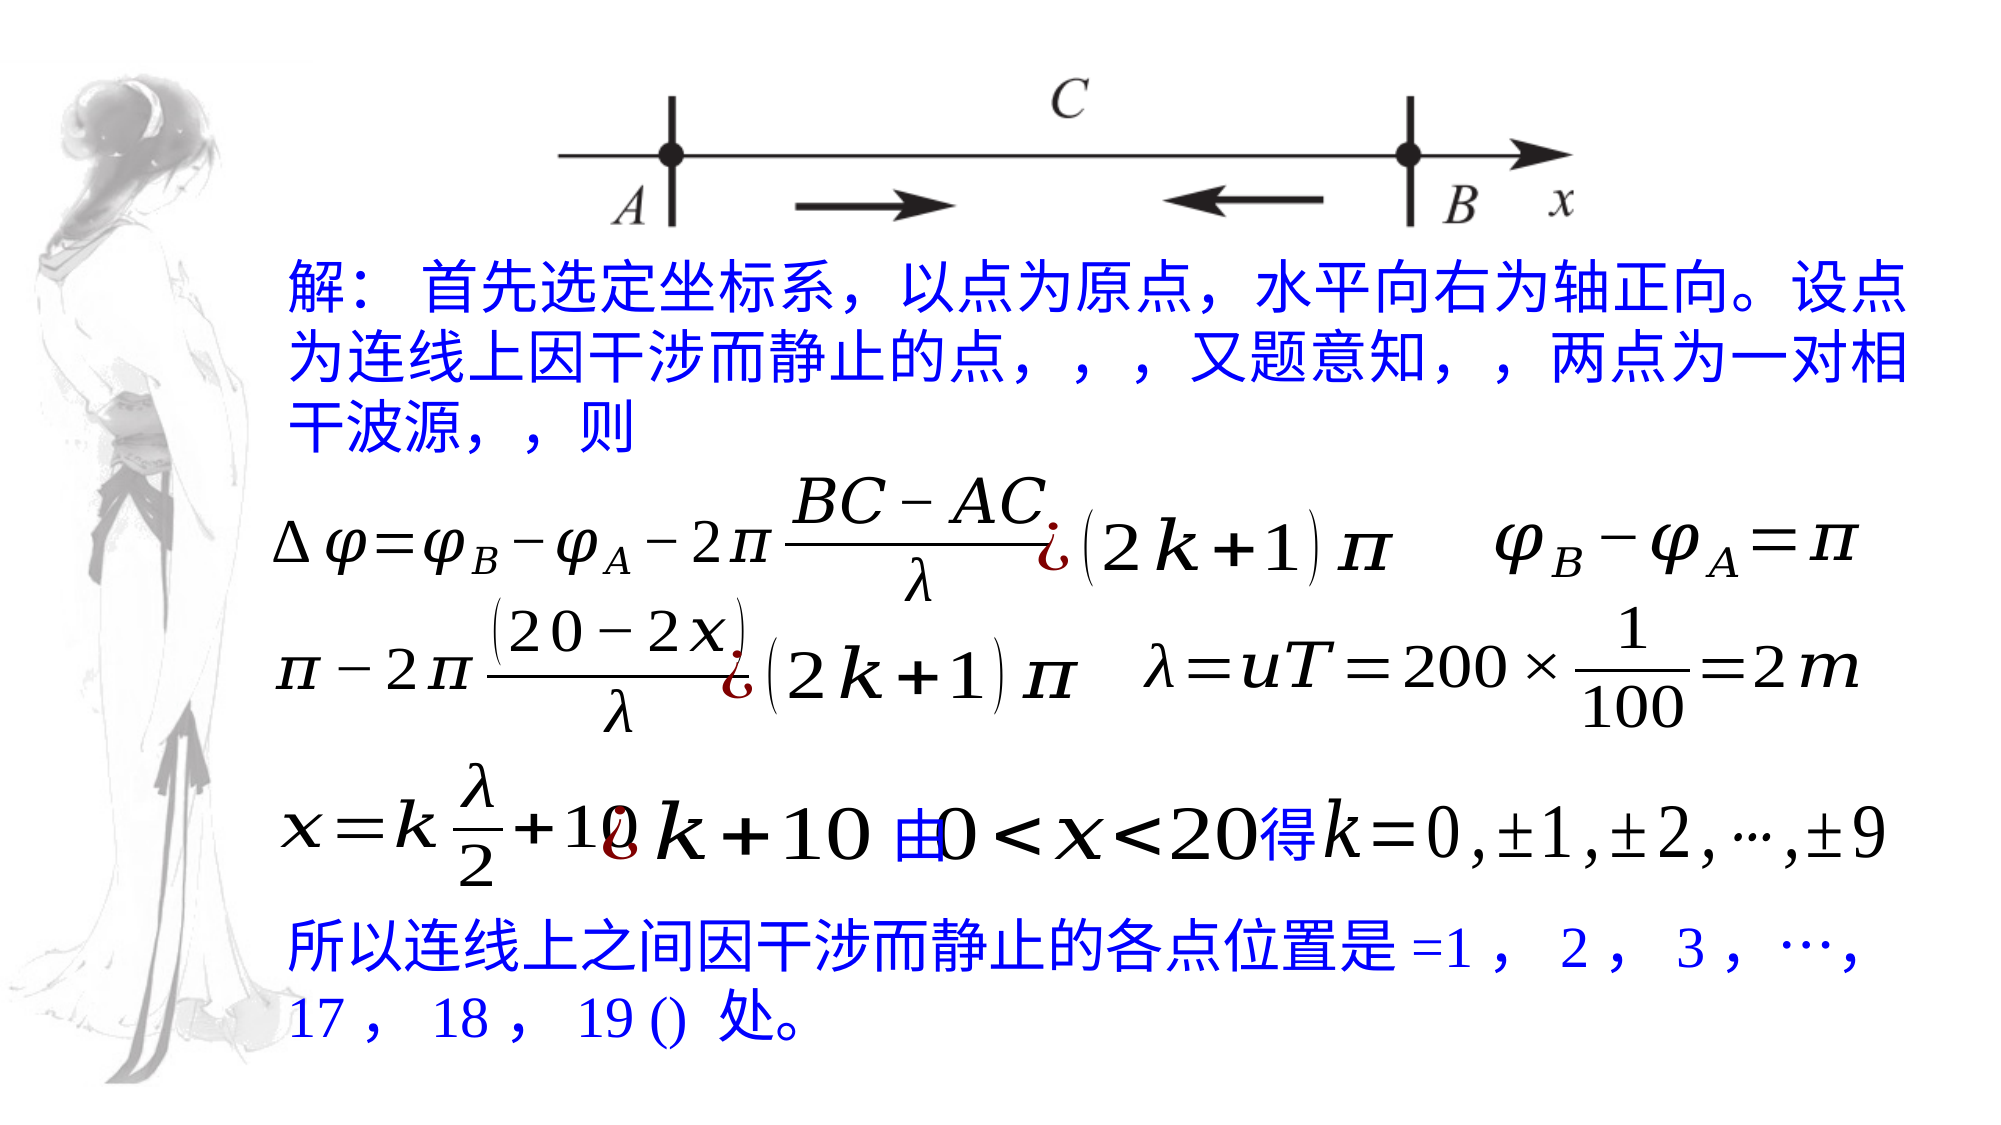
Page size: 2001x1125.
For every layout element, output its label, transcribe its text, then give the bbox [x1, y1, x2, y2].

text_box 由 [876, 792, 992, 877]
picture [297, 937, 309, 946]
picture [309, 671, 313, 686]
picture [297, 924, 313, 933]
picture [297, 268, 307, 274]
picture [306, 824, 313, 840]
picture [0, 58, 313, 1087]
picture [306, 299, 311, 308]
picture [534, 70, 1627, 230]
text_box 得 [1244, 790, 1360, 876]
